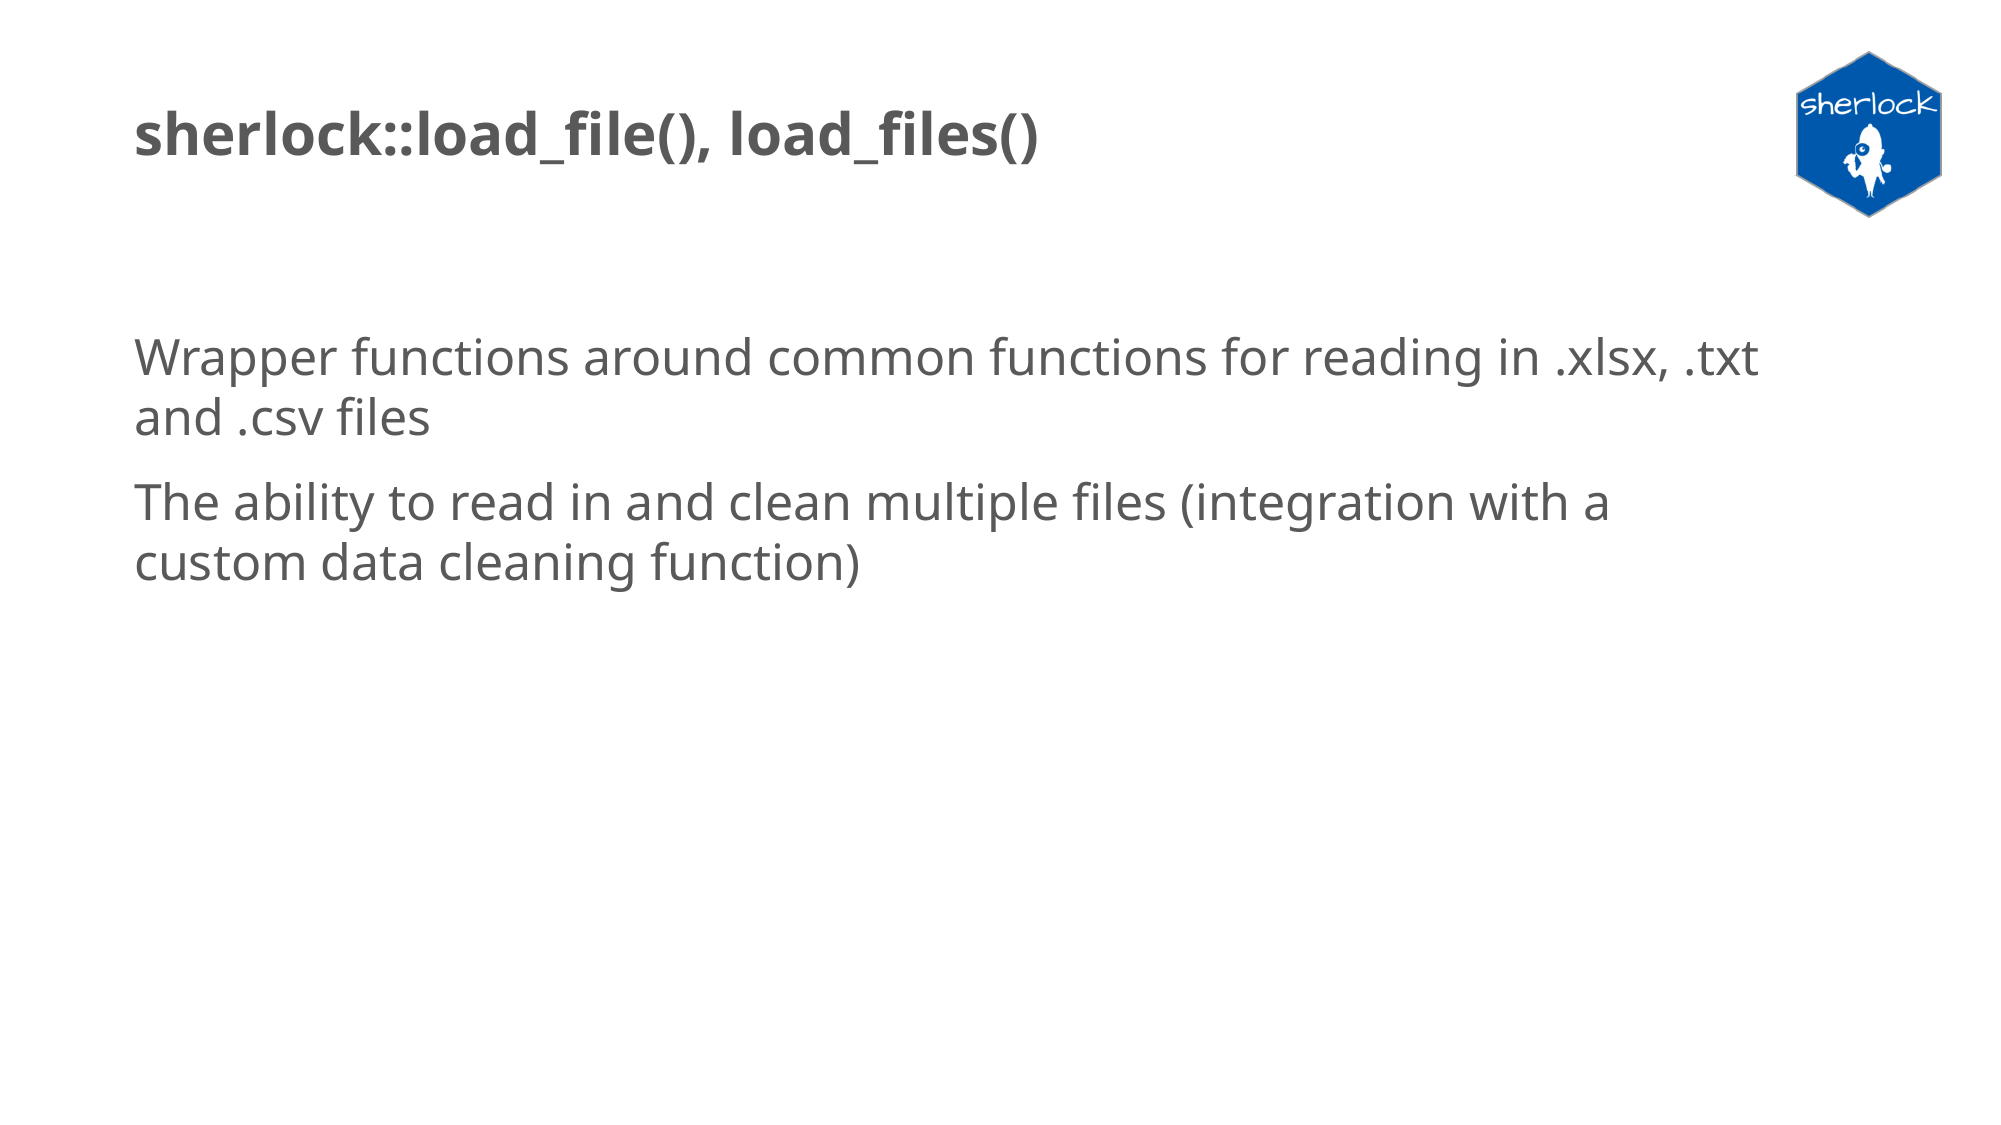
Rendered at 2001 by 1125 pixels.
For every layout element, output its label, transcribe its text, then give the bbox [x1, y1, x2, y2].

text_box Wrapper functions around common functions for reading in .xlsx, .txt and .csv files The ability to read in and clean multiple files (integration with a custom data cleaning function) [119, 317, 1785, 683]
picture [1794, 42, 1947, 223]
text_box sherlock::load_file(), load_files() [119, 89, 1754, 175]
